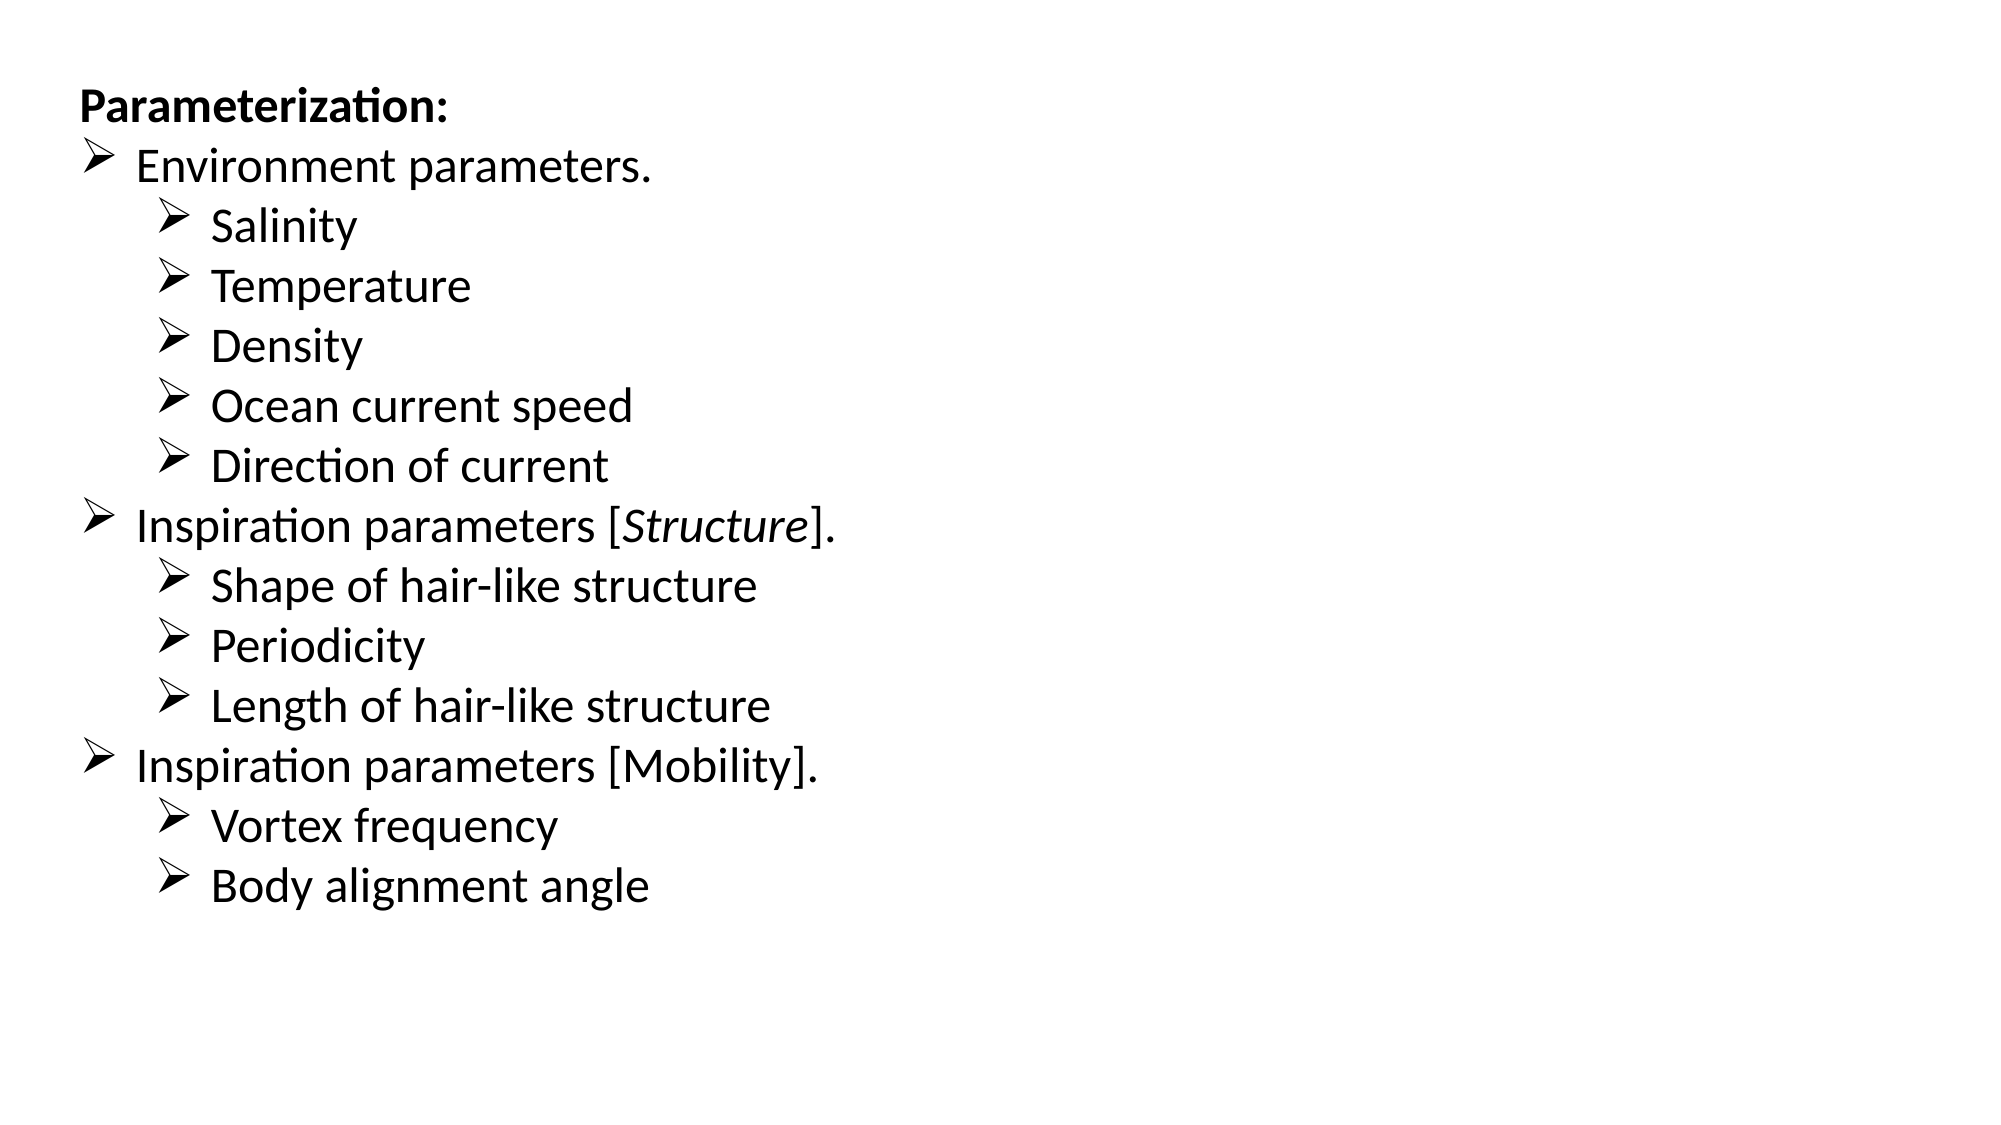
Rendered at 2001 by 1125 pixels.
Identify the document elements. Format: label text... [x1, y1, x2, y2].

text_box Parameterization: Environment parameters. Salinity Temperature Density Ocean current speed Direction of current Inspiration parameters [Structure]. Shape of hair-like structure Periodicity Length of hair-like structure Inspiration parameters [Mobility]. Vortex frequency Body alignment angle [64, 64, 1821, 920]
